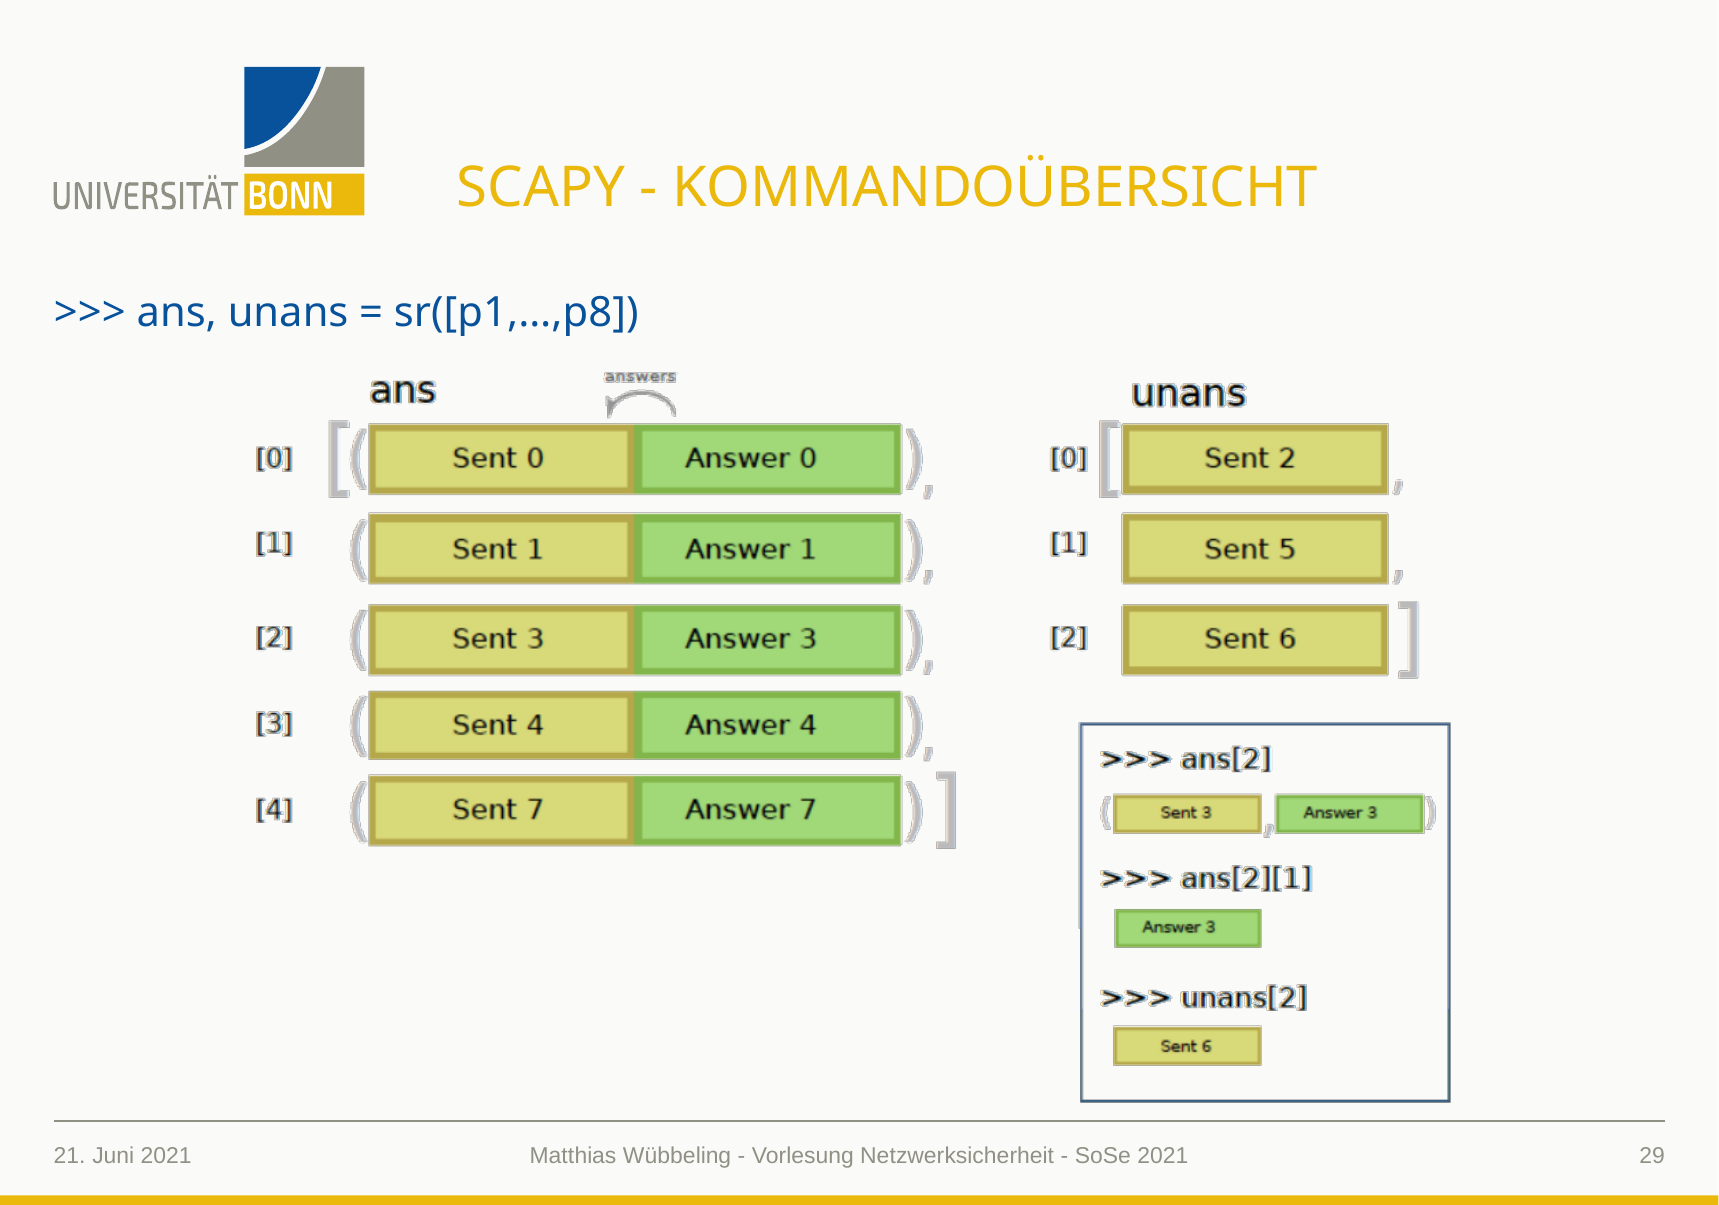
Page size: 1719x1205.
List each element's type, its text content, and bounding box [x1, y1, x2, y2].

slide_number 29 [1557, 1121, 1665, 1189]
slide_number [53, 1121, 215, 1189]
list >>> ans, unans = sr([p1,…,p8]) [53, 284, 1665, 1055]
title Scapy - Kommandoübersicht [456, 67, 1665, 218]
picture [224, 361, 1489, 1111]
footer Matthias Wübbeling - Vorlesung Netzwerksicherheit - SoSe 2021 [389, 1121, 1329, 1189]
